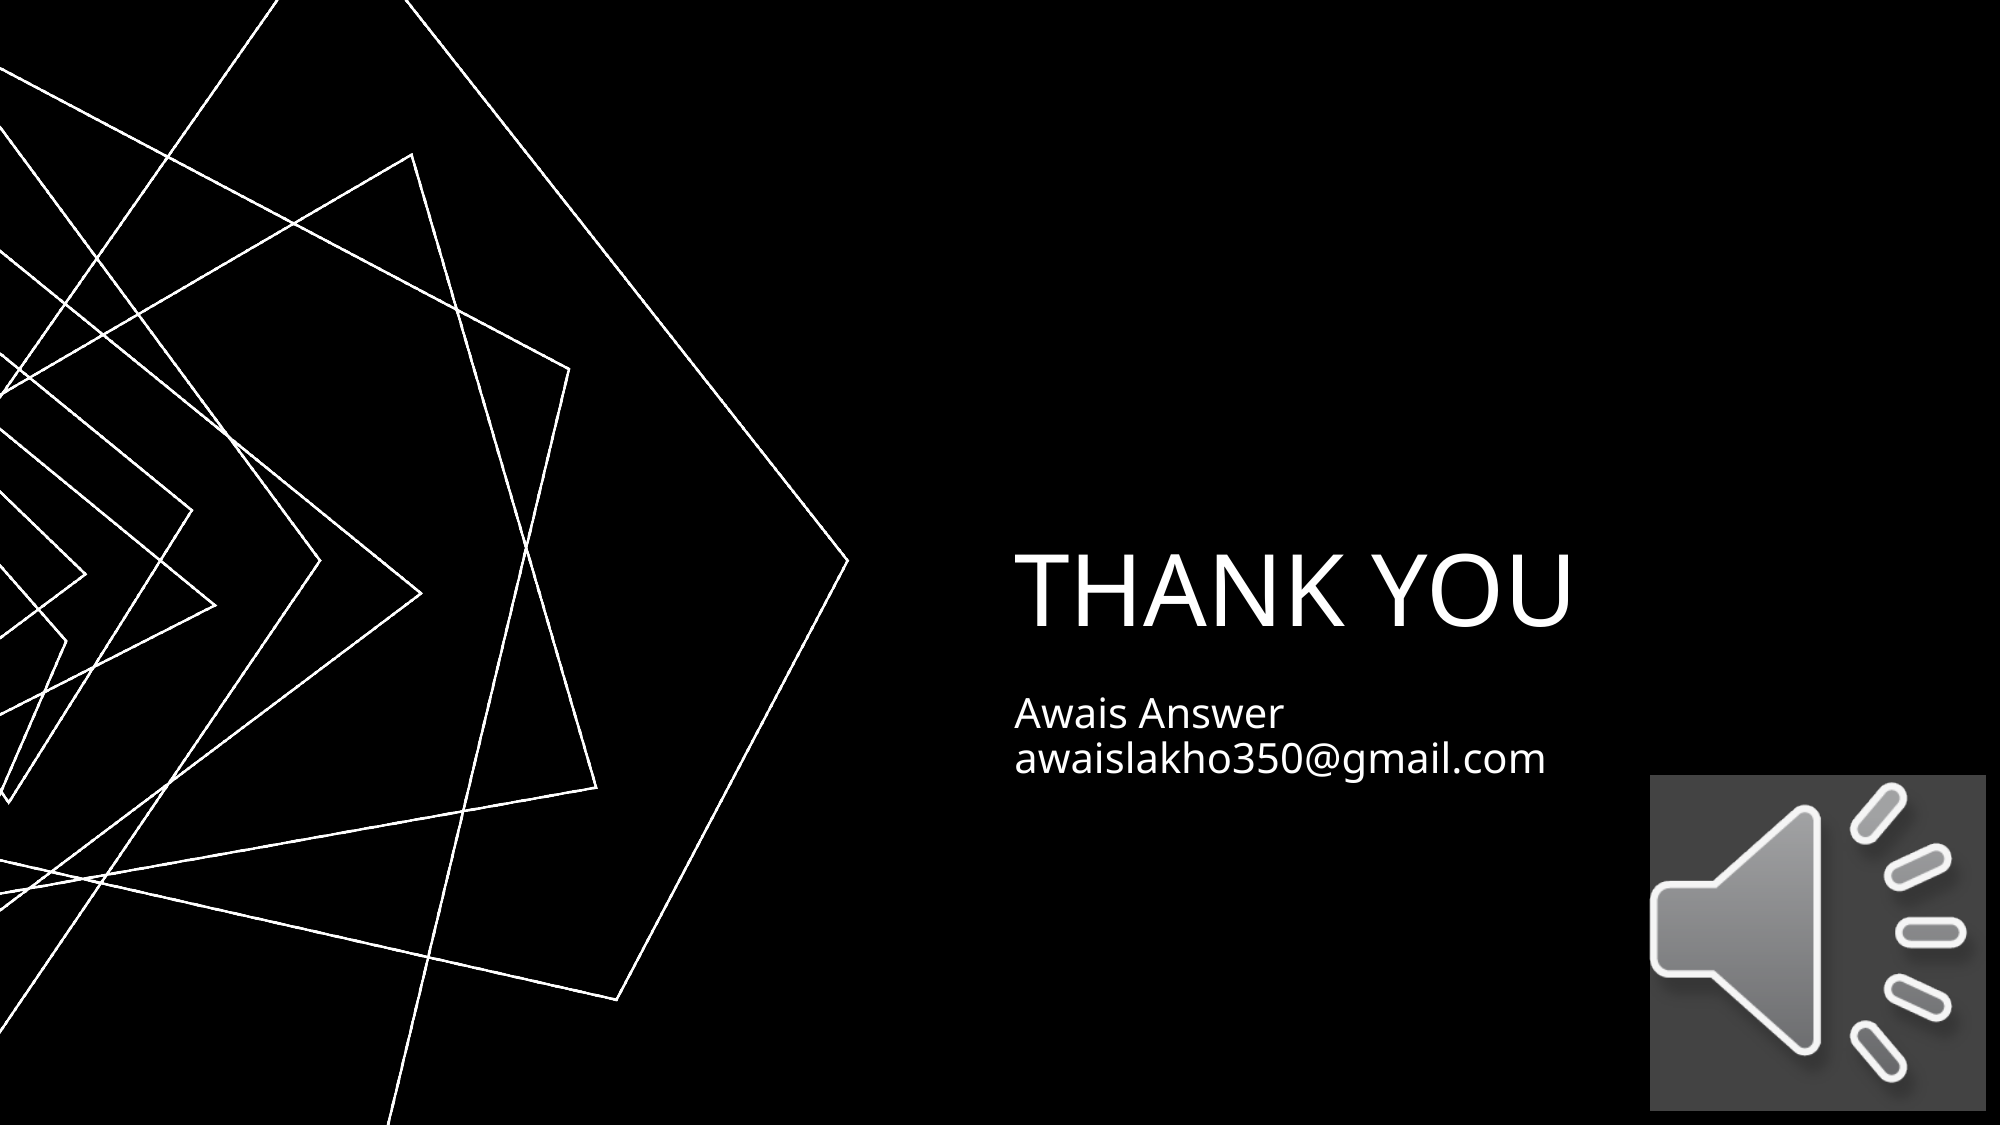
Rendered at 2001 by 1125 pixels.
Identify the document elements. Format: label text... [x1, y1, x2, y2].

title Thank you [999, 61, 1829, 656]
picture [0, 0, 850, 1125]
list Awais Answer awaislakho350@gmail.com [999, 684, 1829, 1098]
picture [1648, 773, 1987, 1112]
